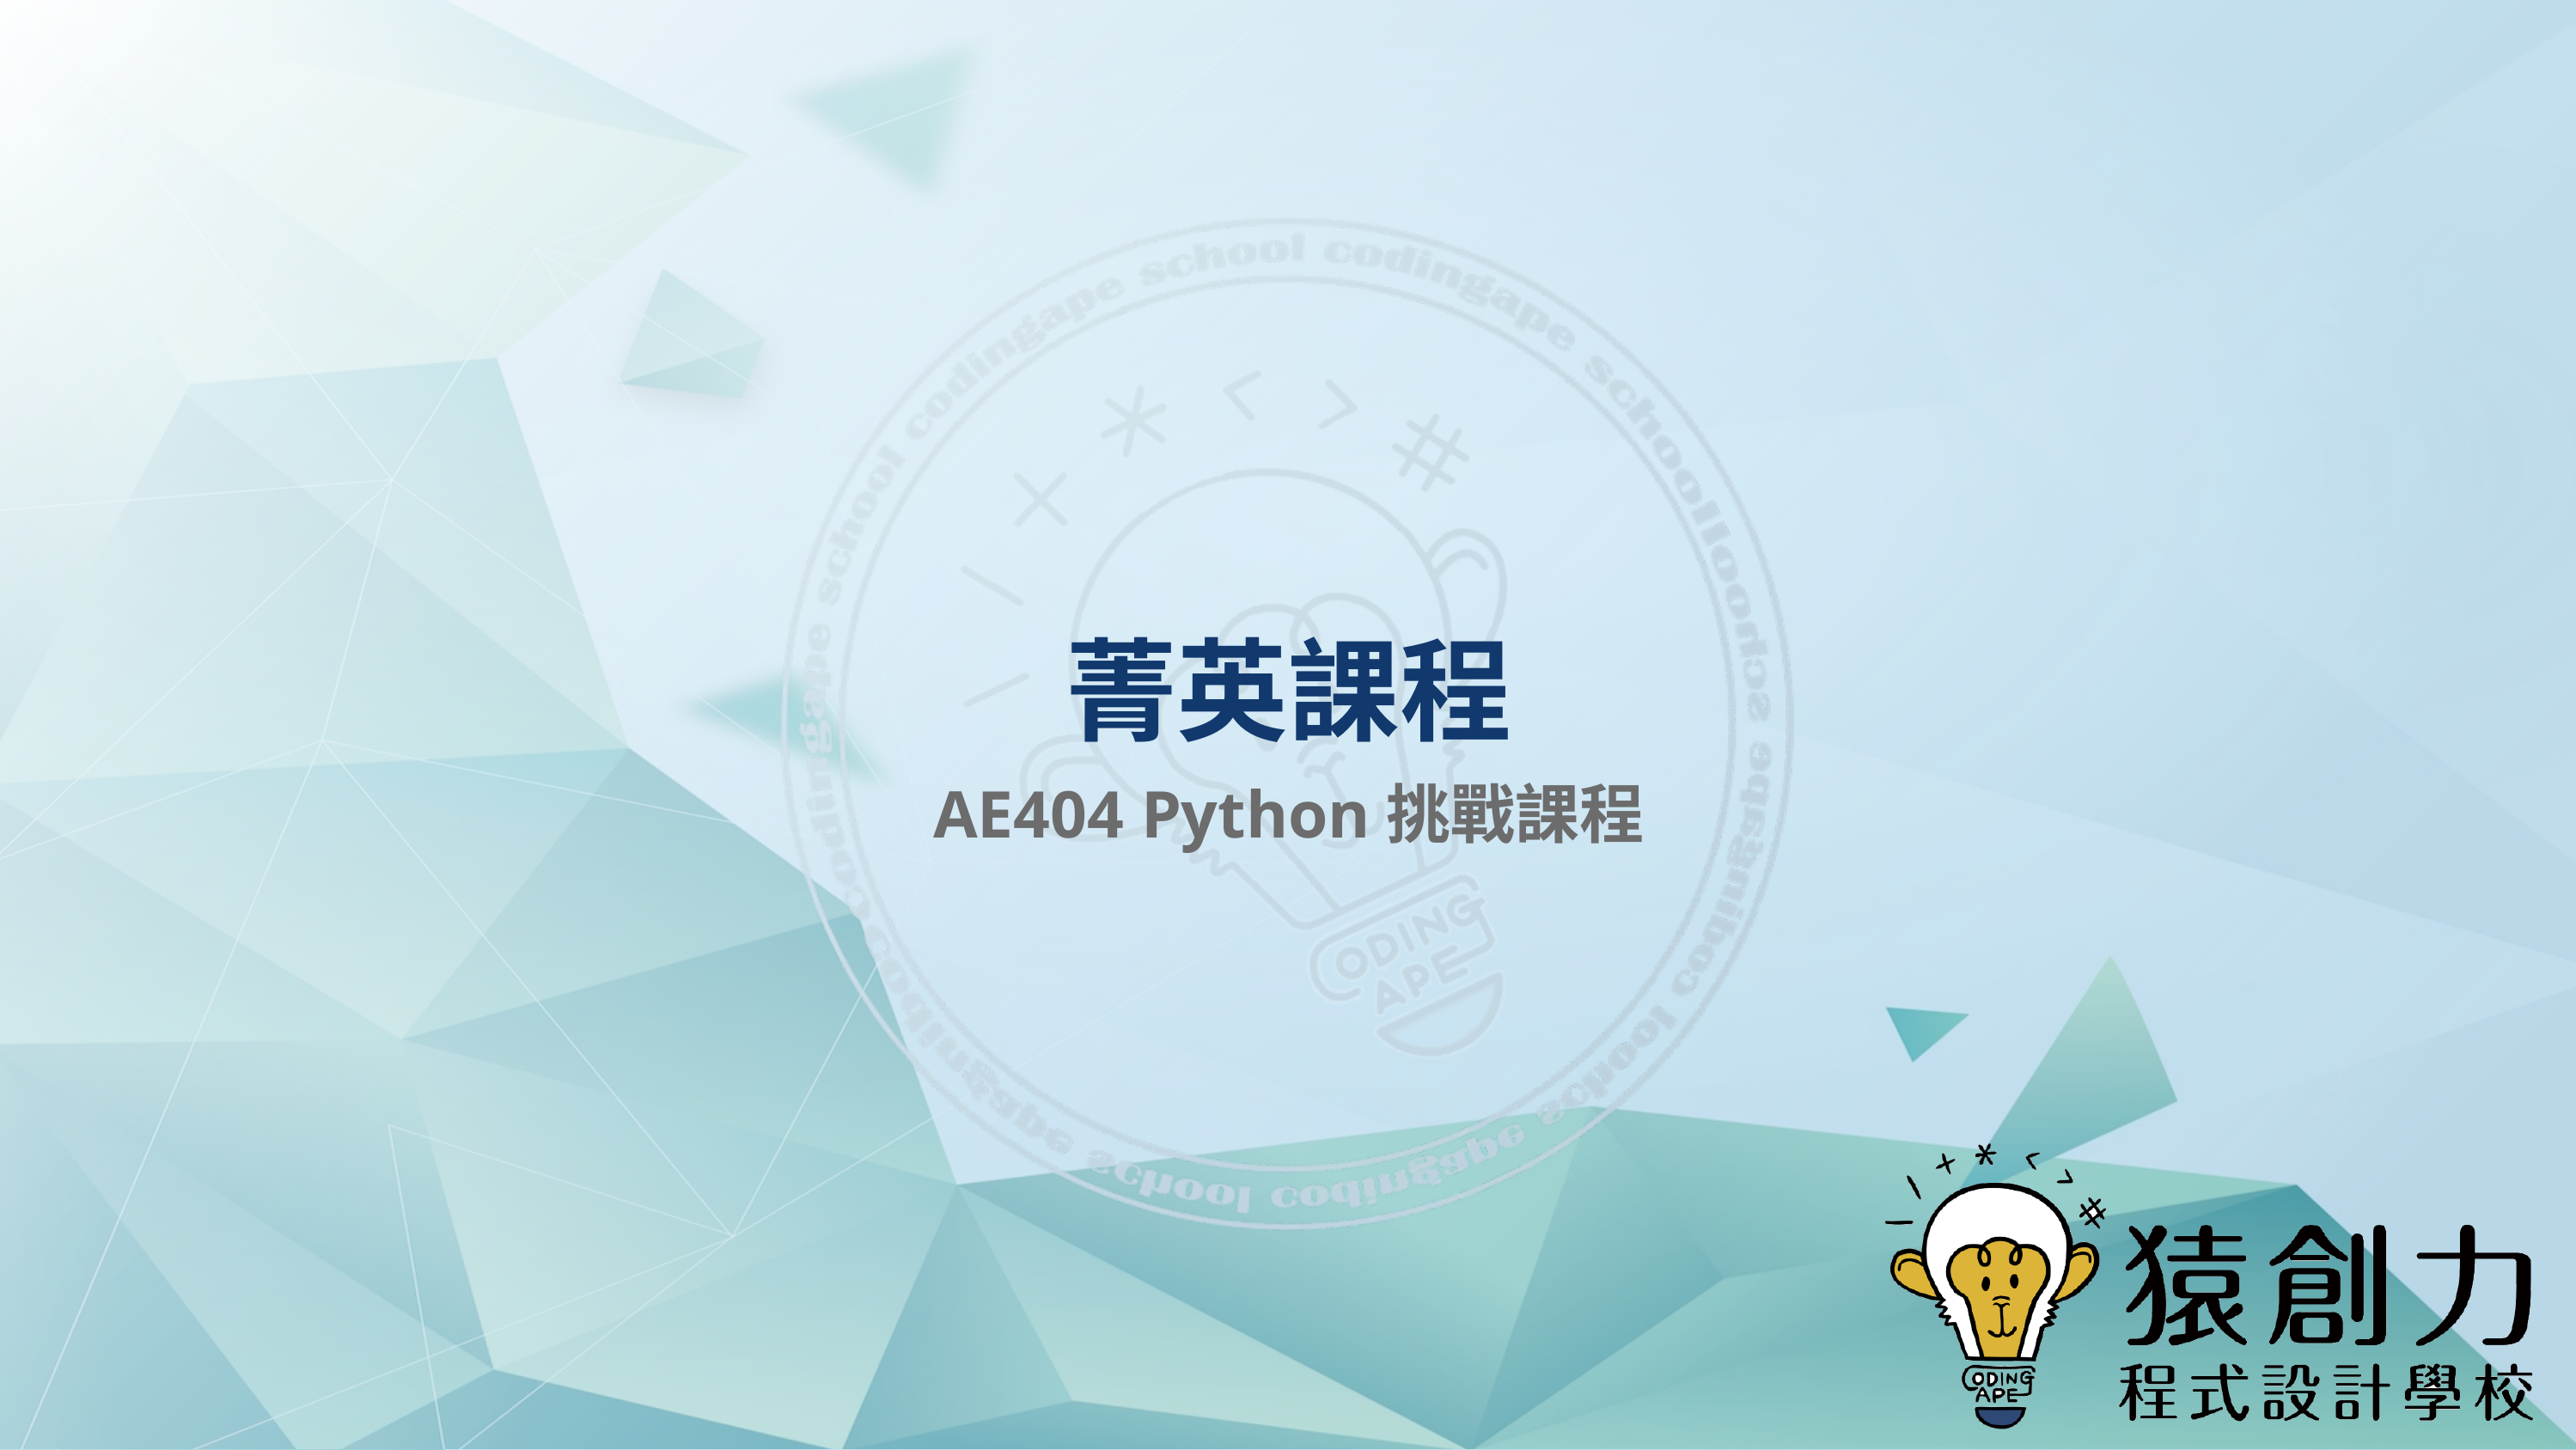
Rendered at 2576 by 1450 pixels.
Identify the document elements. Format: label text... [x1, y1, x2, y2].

picture [1859, 1108, 2576, 1450]
text_box AE404 Python挑戰課程 [319, 756, 2258, 868]
title 菁英課程 [319, 604, 2258, 756]
